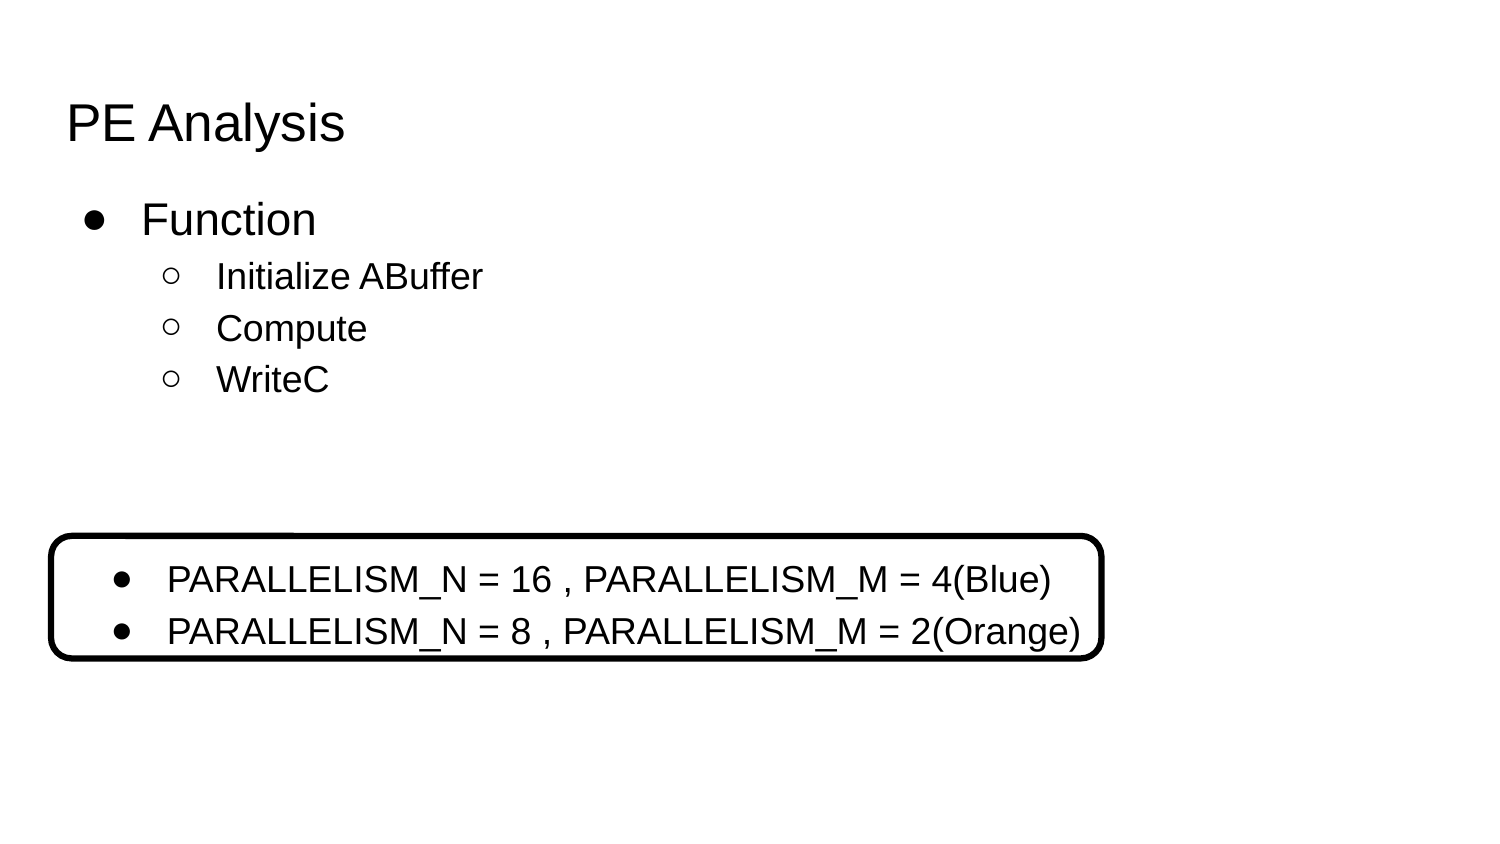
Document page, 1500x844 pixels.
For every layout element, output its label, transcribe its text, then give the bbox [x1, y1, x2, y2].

title PE Analysis [51, 72, 1449, 166]
text_box [51, 535, 1102, 659]
list Function Initialize ABuffer Compute WriteC [51, 166, 1449, 728]
text_box PARALLELISM_N = 16 , PARALLELISM_M = 4(Blue) PARALLELISM_N = 8 , PARALLELISM_M = 2(Orange) [76, 533, 1423, 667]
